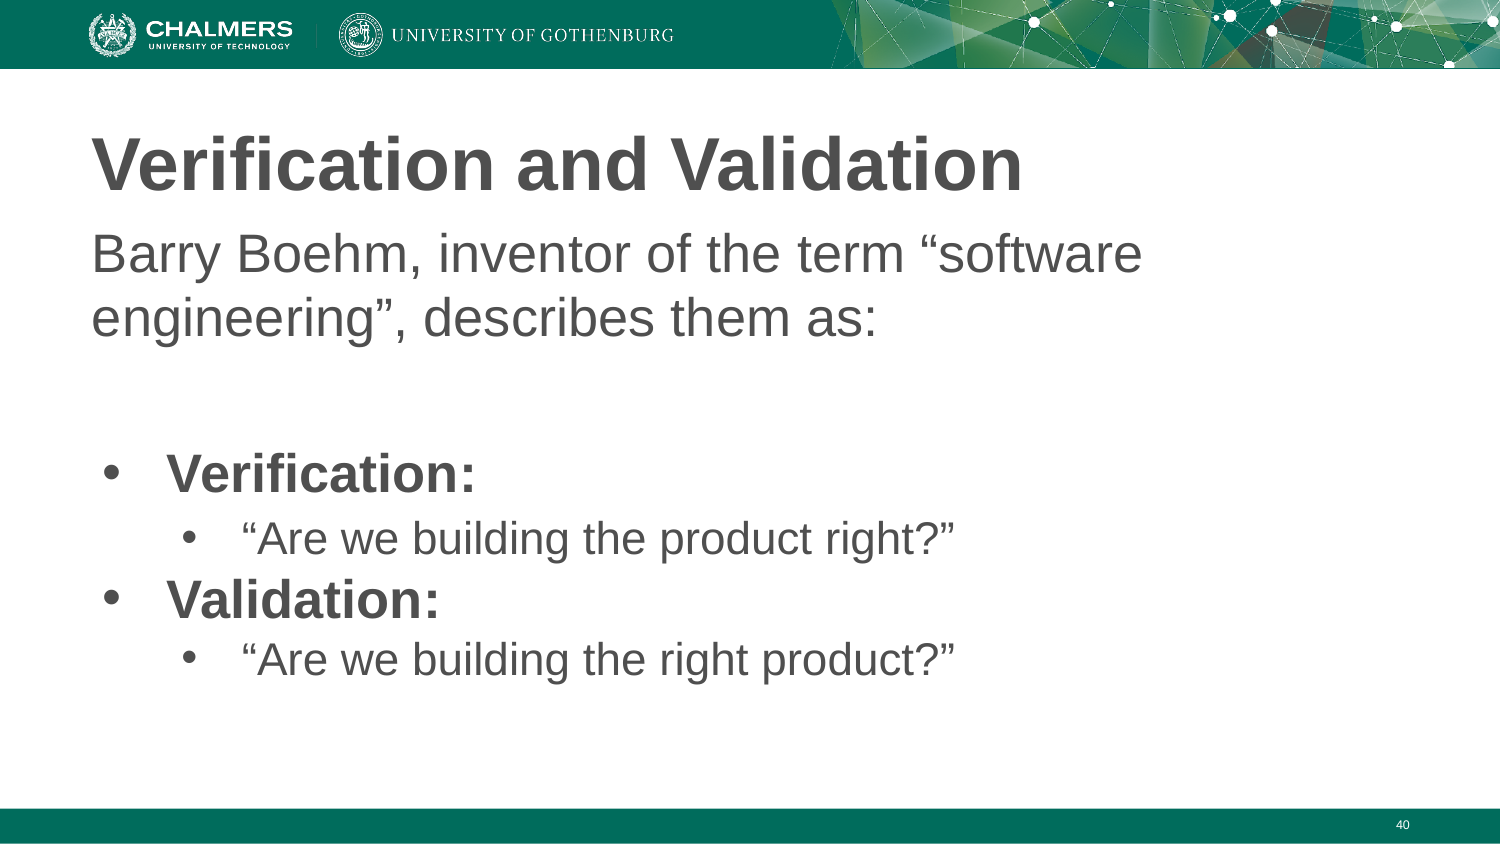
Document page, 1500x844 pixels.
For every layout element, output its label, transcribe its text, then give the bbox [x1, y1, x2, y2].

picture [759, 0, 1500, 68]
title Verification and Validation [76, 100, 1425, 210]
list Barry Boehm, inventor of the term “software engineering”, describes them as: Verification: “Are we building the product right?” Validation: “Are we building the right product?” [76, 210, 1425, 782]
picture [64, 0, 696, 85]
slide_number ‹#› [1074, 809, 1425, 844]
